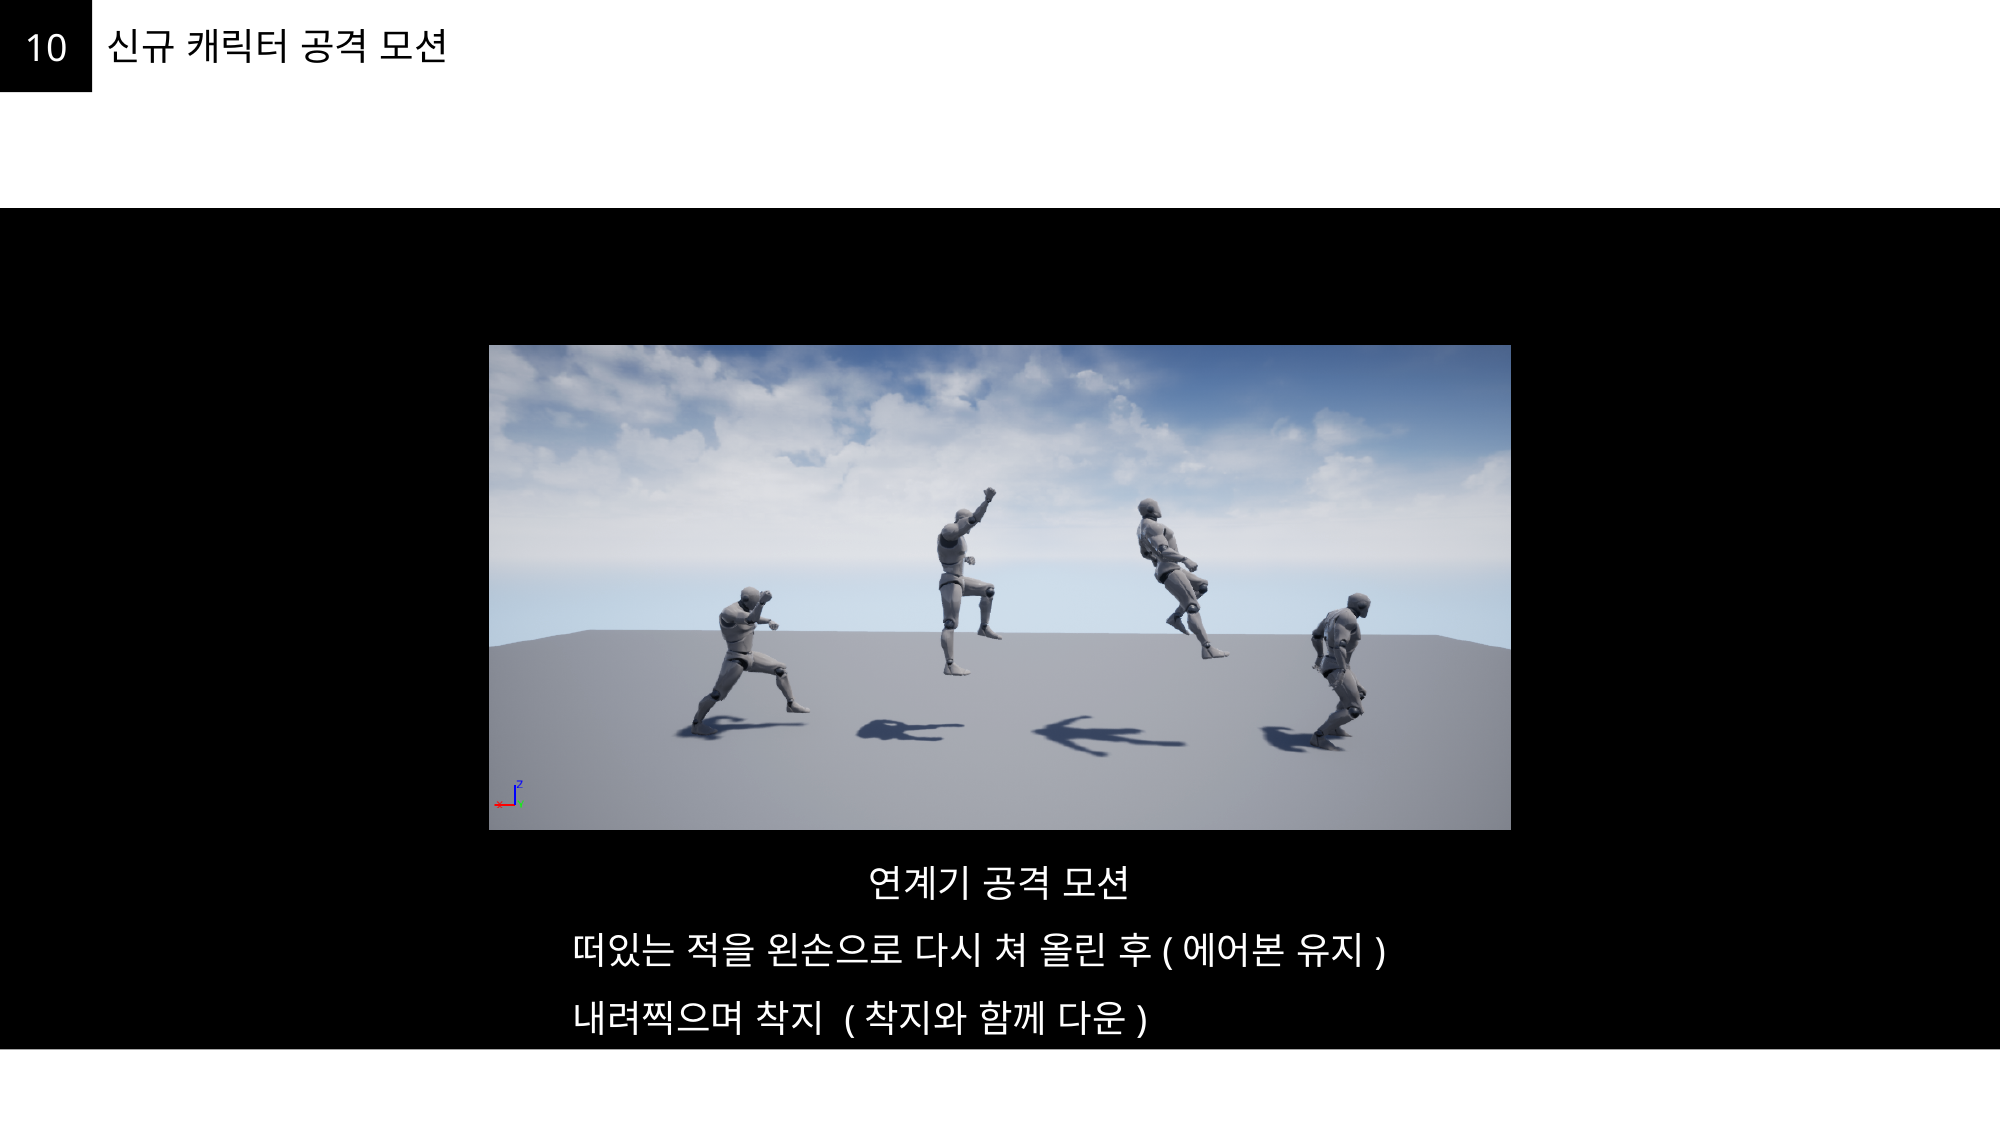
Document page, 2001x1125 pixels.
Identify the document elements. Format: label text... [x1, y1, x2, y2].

text_box 신규 캐릭터 공격 모션 [92, 15, 604, 76]
picture [489, 345, 1511, 830]
text_box [0, 207, 2000, 1050]
text_box 10 [0, 0, 93, 93]
text_box 연계기 공격 모션 떠있는 적을 왼손으로 다시 쳐 올린 후(에어본 유지) 내려찍으며 착지 (착지와 함께 다운) [558, 830, 1443, 1048]
